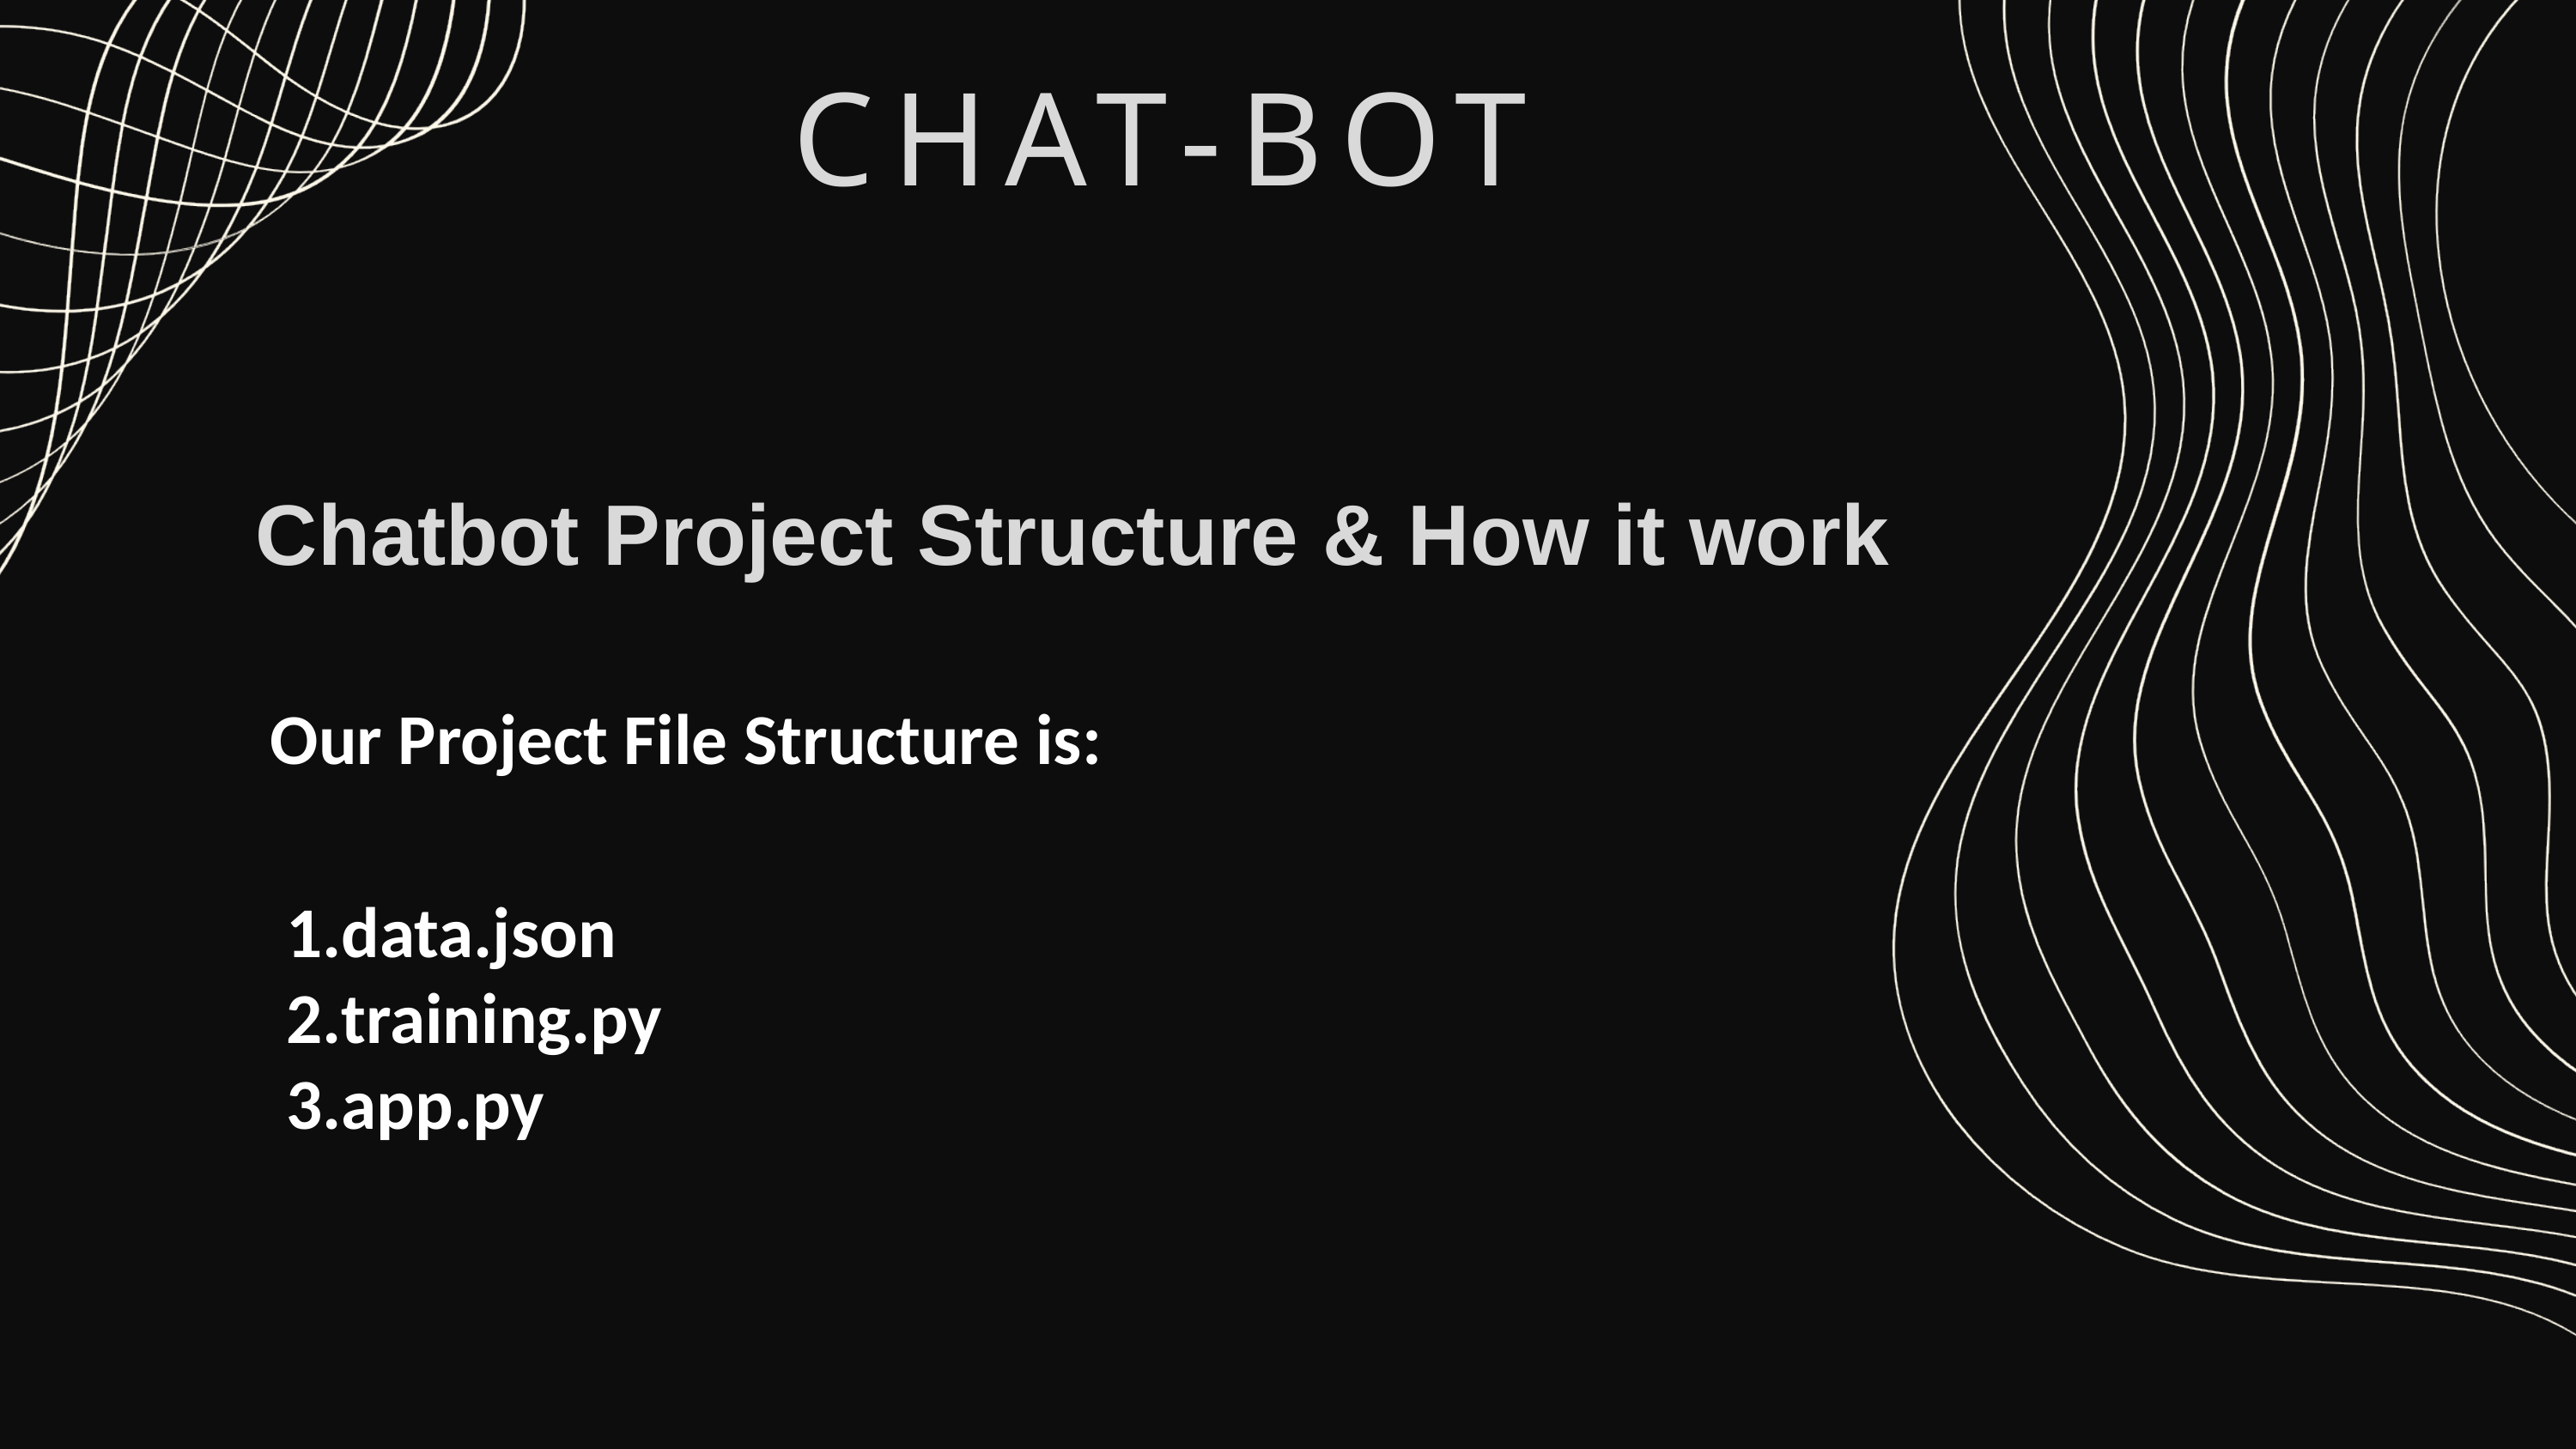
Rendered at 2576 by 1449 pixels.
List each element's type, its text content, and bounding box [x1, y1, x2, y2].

text_box CHAT-BOT [311, 0, 1888, 212]
text_box Our Project File Structure is: data.json training.py app.py [257, 687, 1932, 1150]
text_box [1888, 0, 2576, 1449]
text_box Chatbot Project Structure & How it work [106, 466, 2039, 578]
text_box we are going to build a chatbot using deep learning and flask techniques. The chatbot will be trained on the dataset which contains categories (intents), pattern and responses. We use a special artificial neural network (ANN) to classify which category the user’s message belongs to and then we will give a random response from the list of responses. Project File Structure: data.json: this file will contain all our data (intents, questions, responses). training.py: this file we wrote a script to build the model and train our chatbot. app.py: this is flask Python script in which we implemented web-based GUI for our chatbot (Launch the chatbot). [0, 0, 987, 688]
